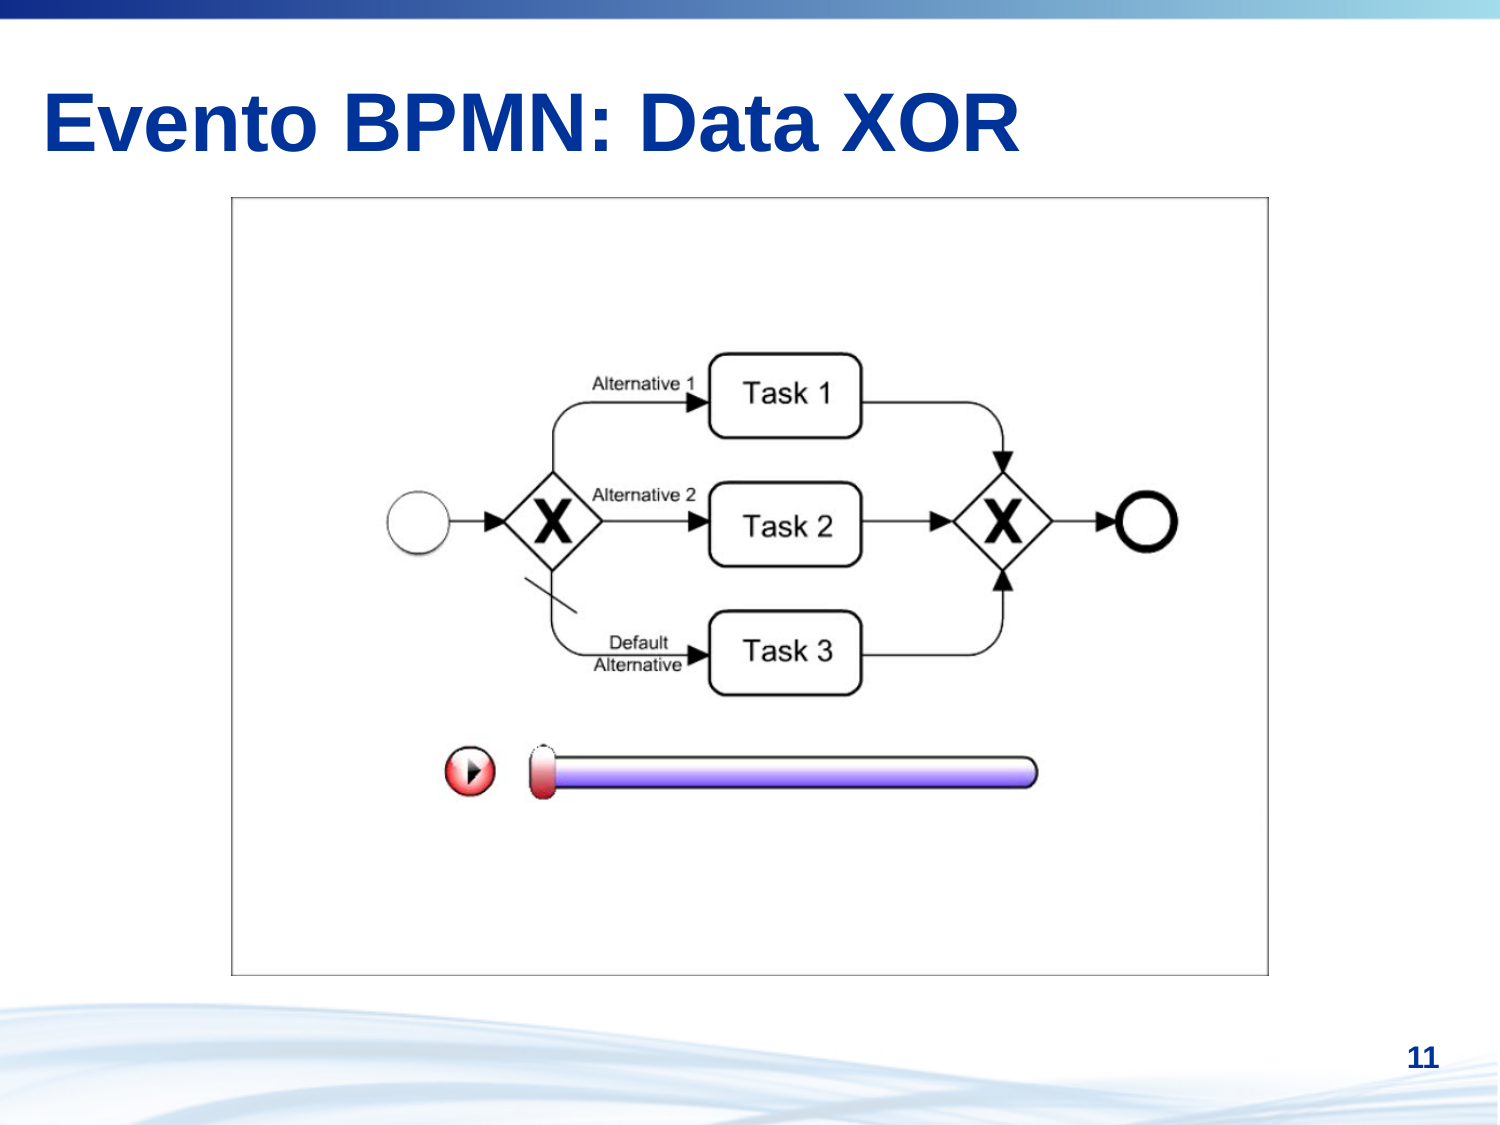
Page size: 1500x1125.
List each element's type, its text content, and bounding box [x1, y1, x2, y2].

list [229, 196, 1270, 977]
picture [0, 0, 1500, 1125]
title Evento BPMN: Data XOR [27, 42, 1471, 195]
